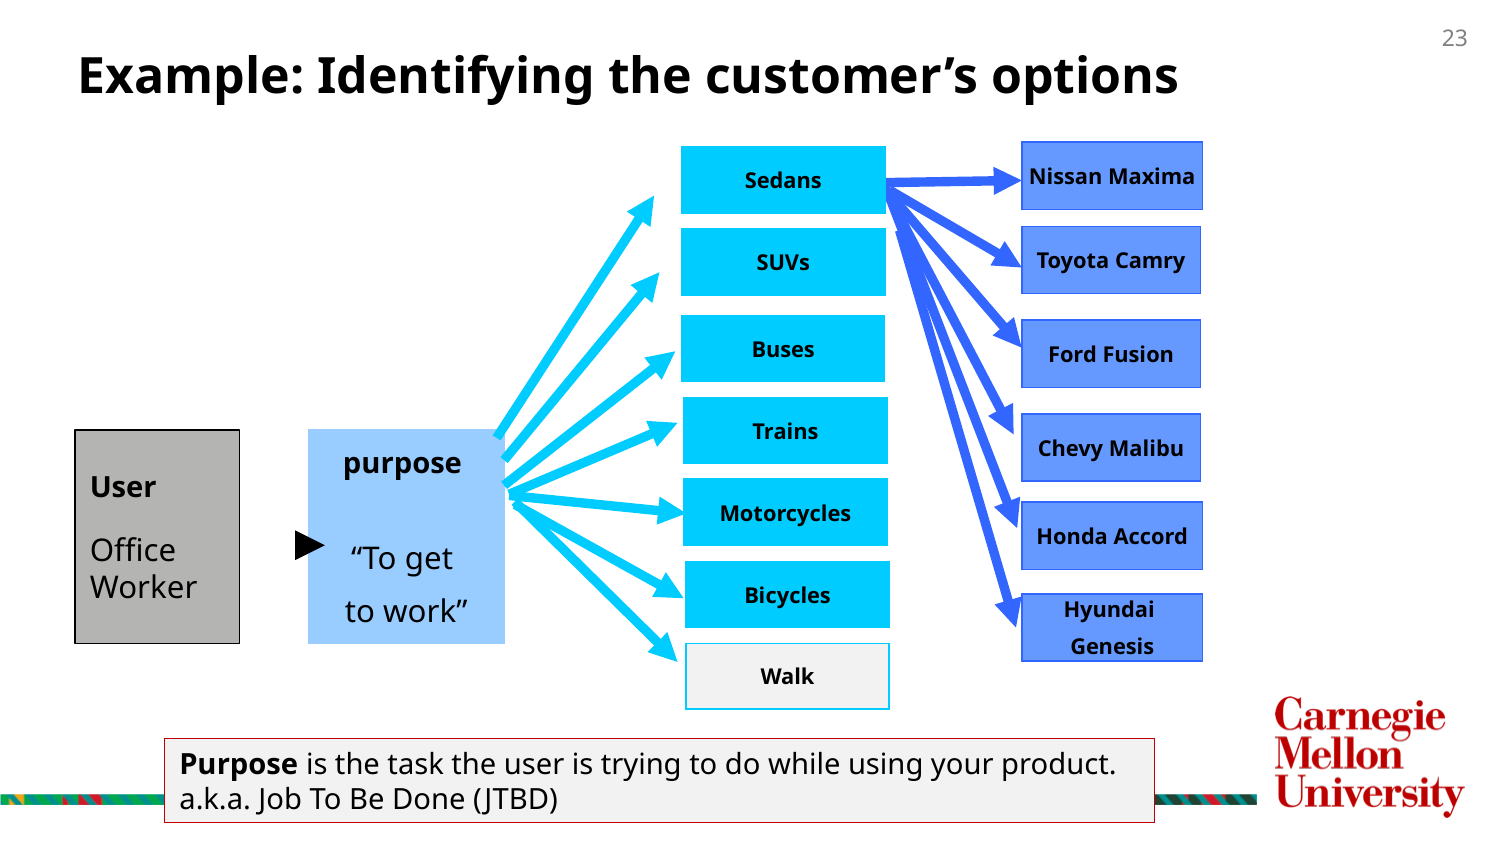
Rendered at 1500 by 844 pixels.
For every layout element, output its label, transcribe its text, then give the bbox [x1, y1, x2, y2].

picture [1275, 696, 1465, 818]
text_box Purpose is the task the user is trying to do while using your product. a.k.a. Job To Be Done (JTBD) [164, 738, 1155, 823]
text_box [496, 146, 890, 710]
picture [1, 795, 164, 805]
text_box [882, 141, 1203, 662]
title Example: Identifying the customer’s options [62, 35, 1413, 136]
text_box User Office Worker [75, 429, 240, 644]
picture [1155, 795, 1256, 805]
text_box purpose “To get to work” [308, 429, 491, 644]
